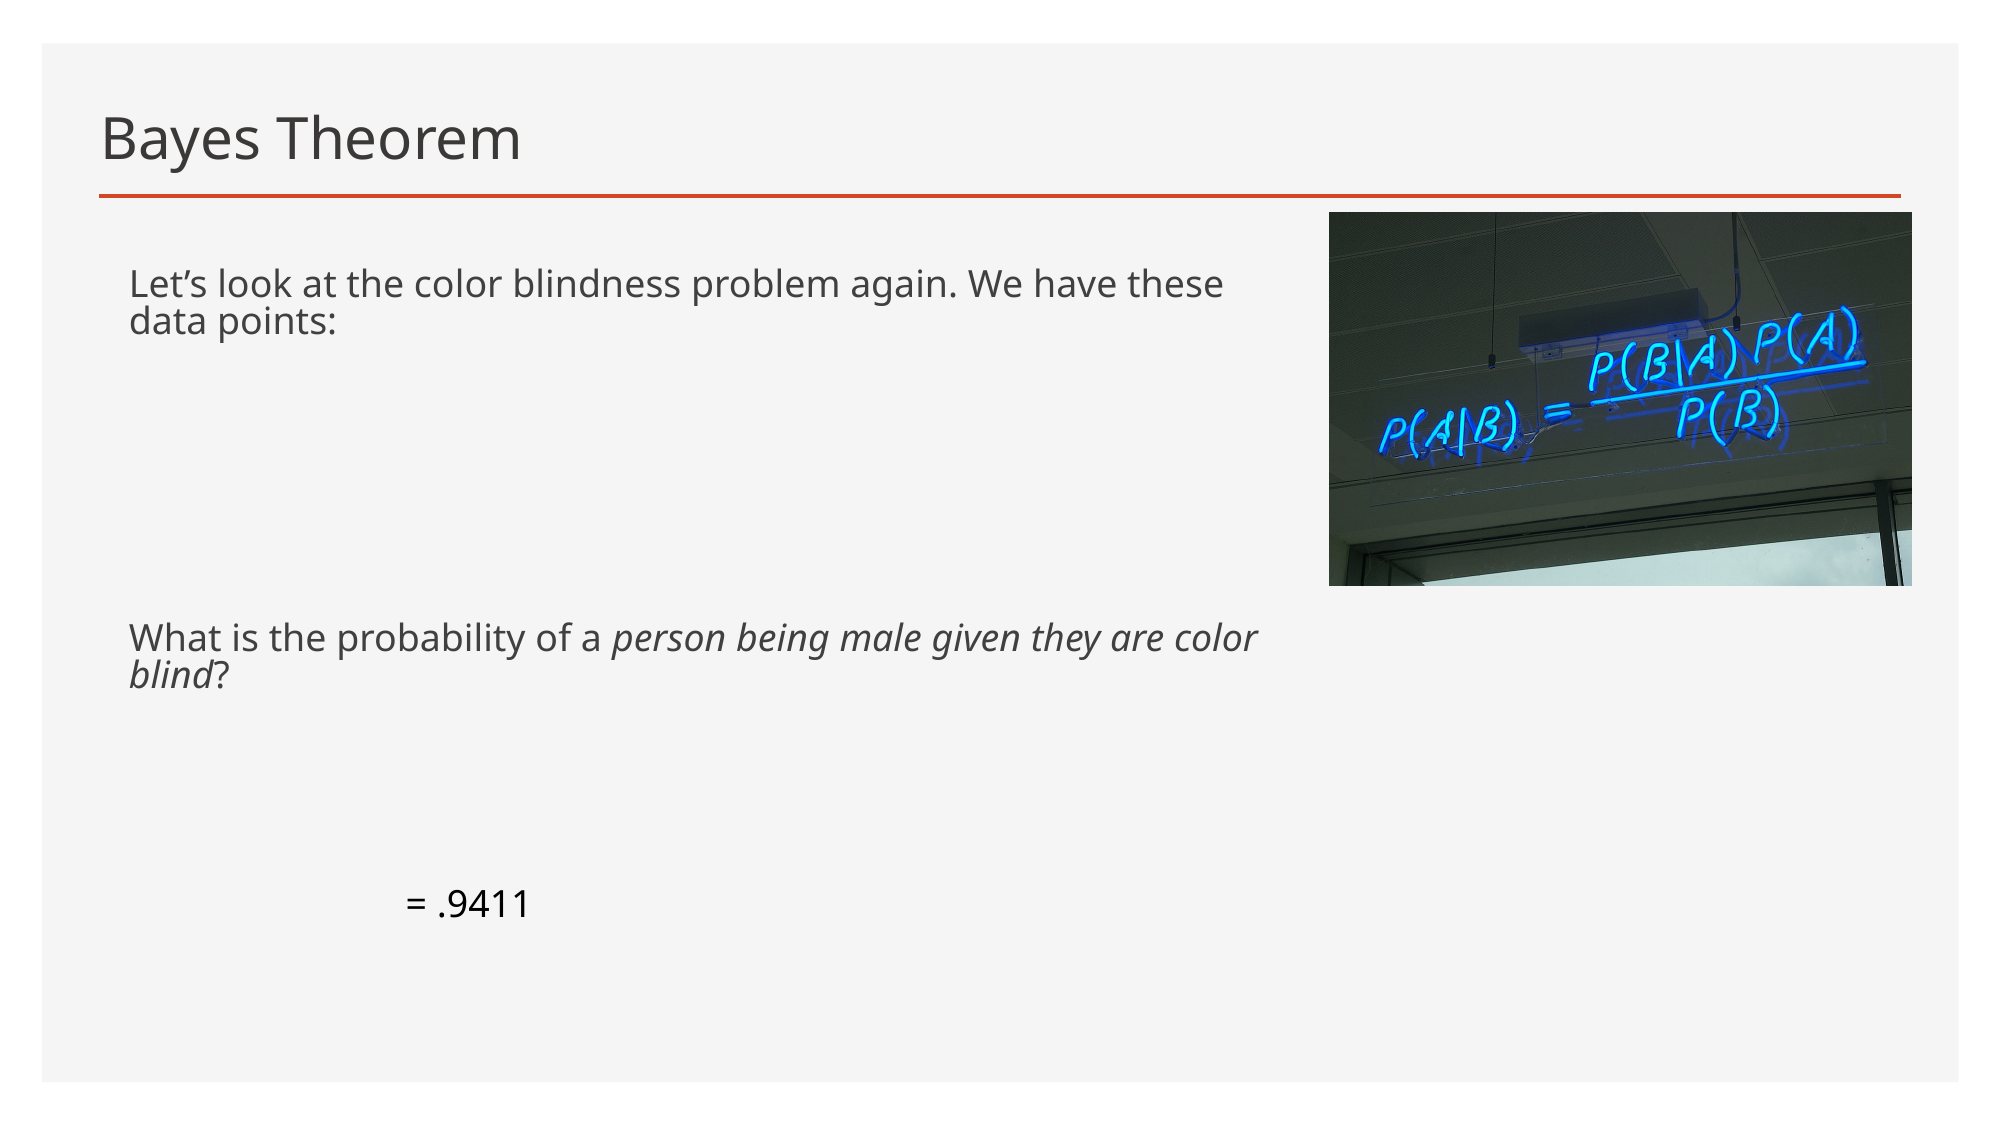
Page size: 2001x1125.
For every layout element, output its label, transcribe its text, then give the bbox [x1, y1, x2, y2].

picture [1329, 212, 1912, 586]
list [88, 234, 1258, 888]
title Bayes Theorem [85, 73, 1089, 179]
